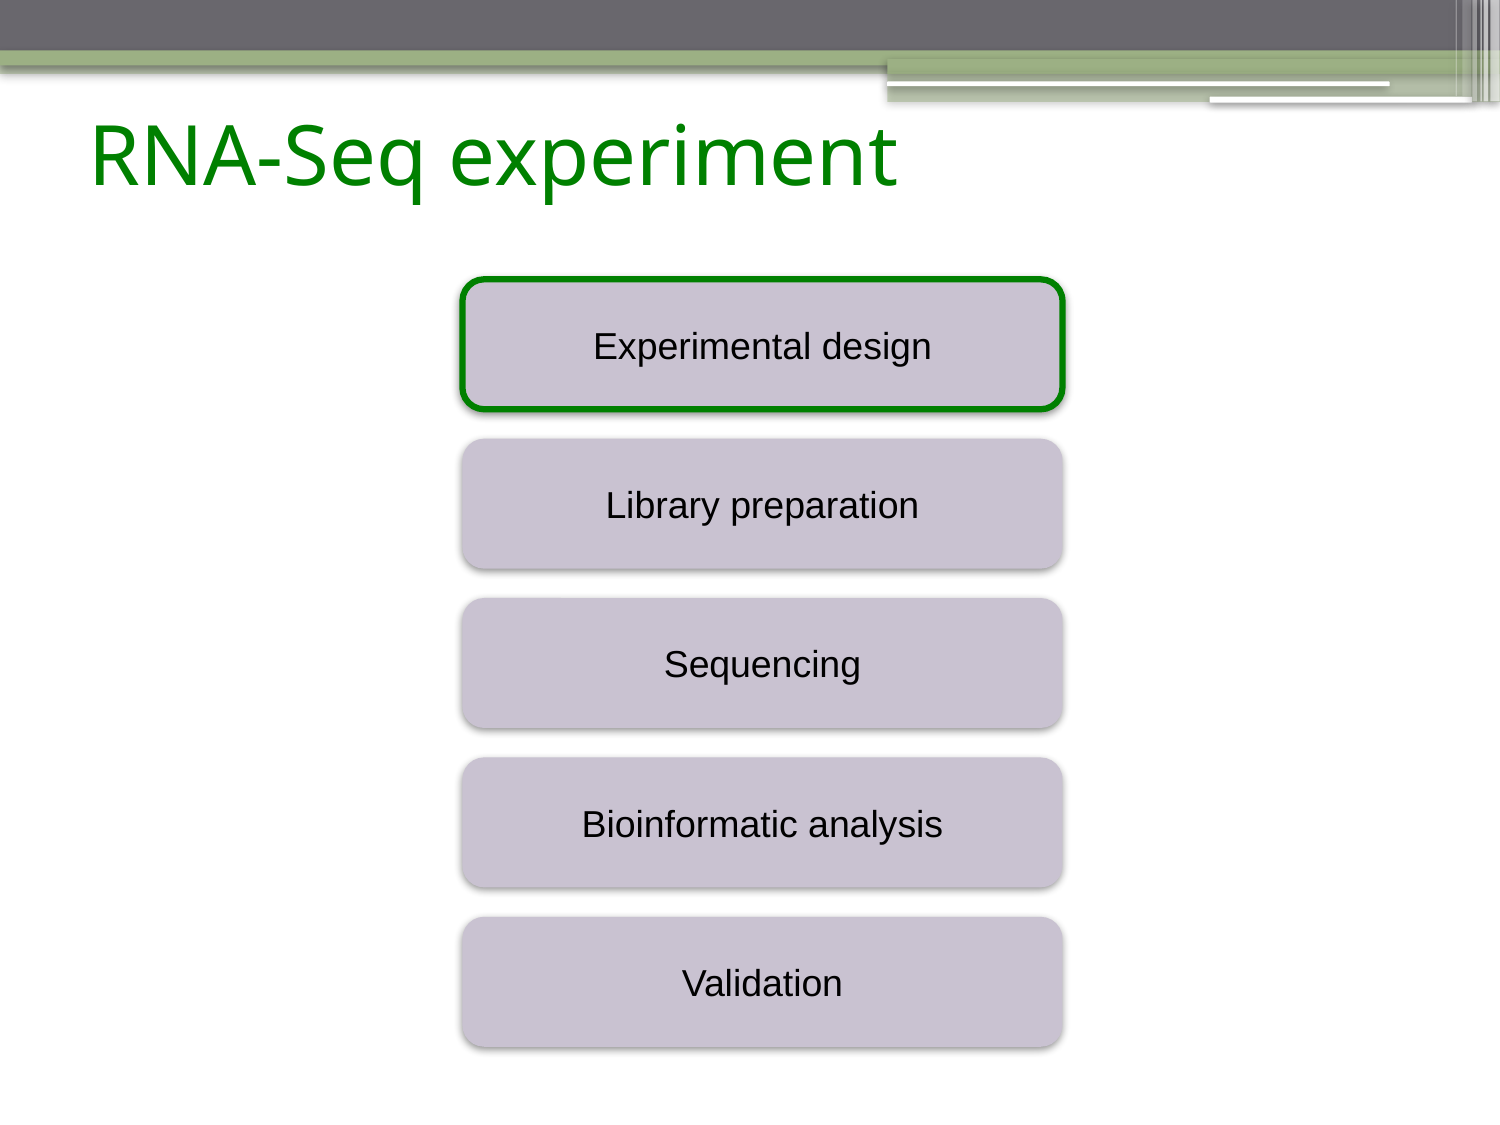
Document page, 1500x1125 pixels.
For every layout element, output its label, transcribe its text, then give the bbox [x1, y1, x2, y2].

title RNA-Seq experiment [88, 101, 1477, 243]
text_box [462, 279, 1063, 1048]
